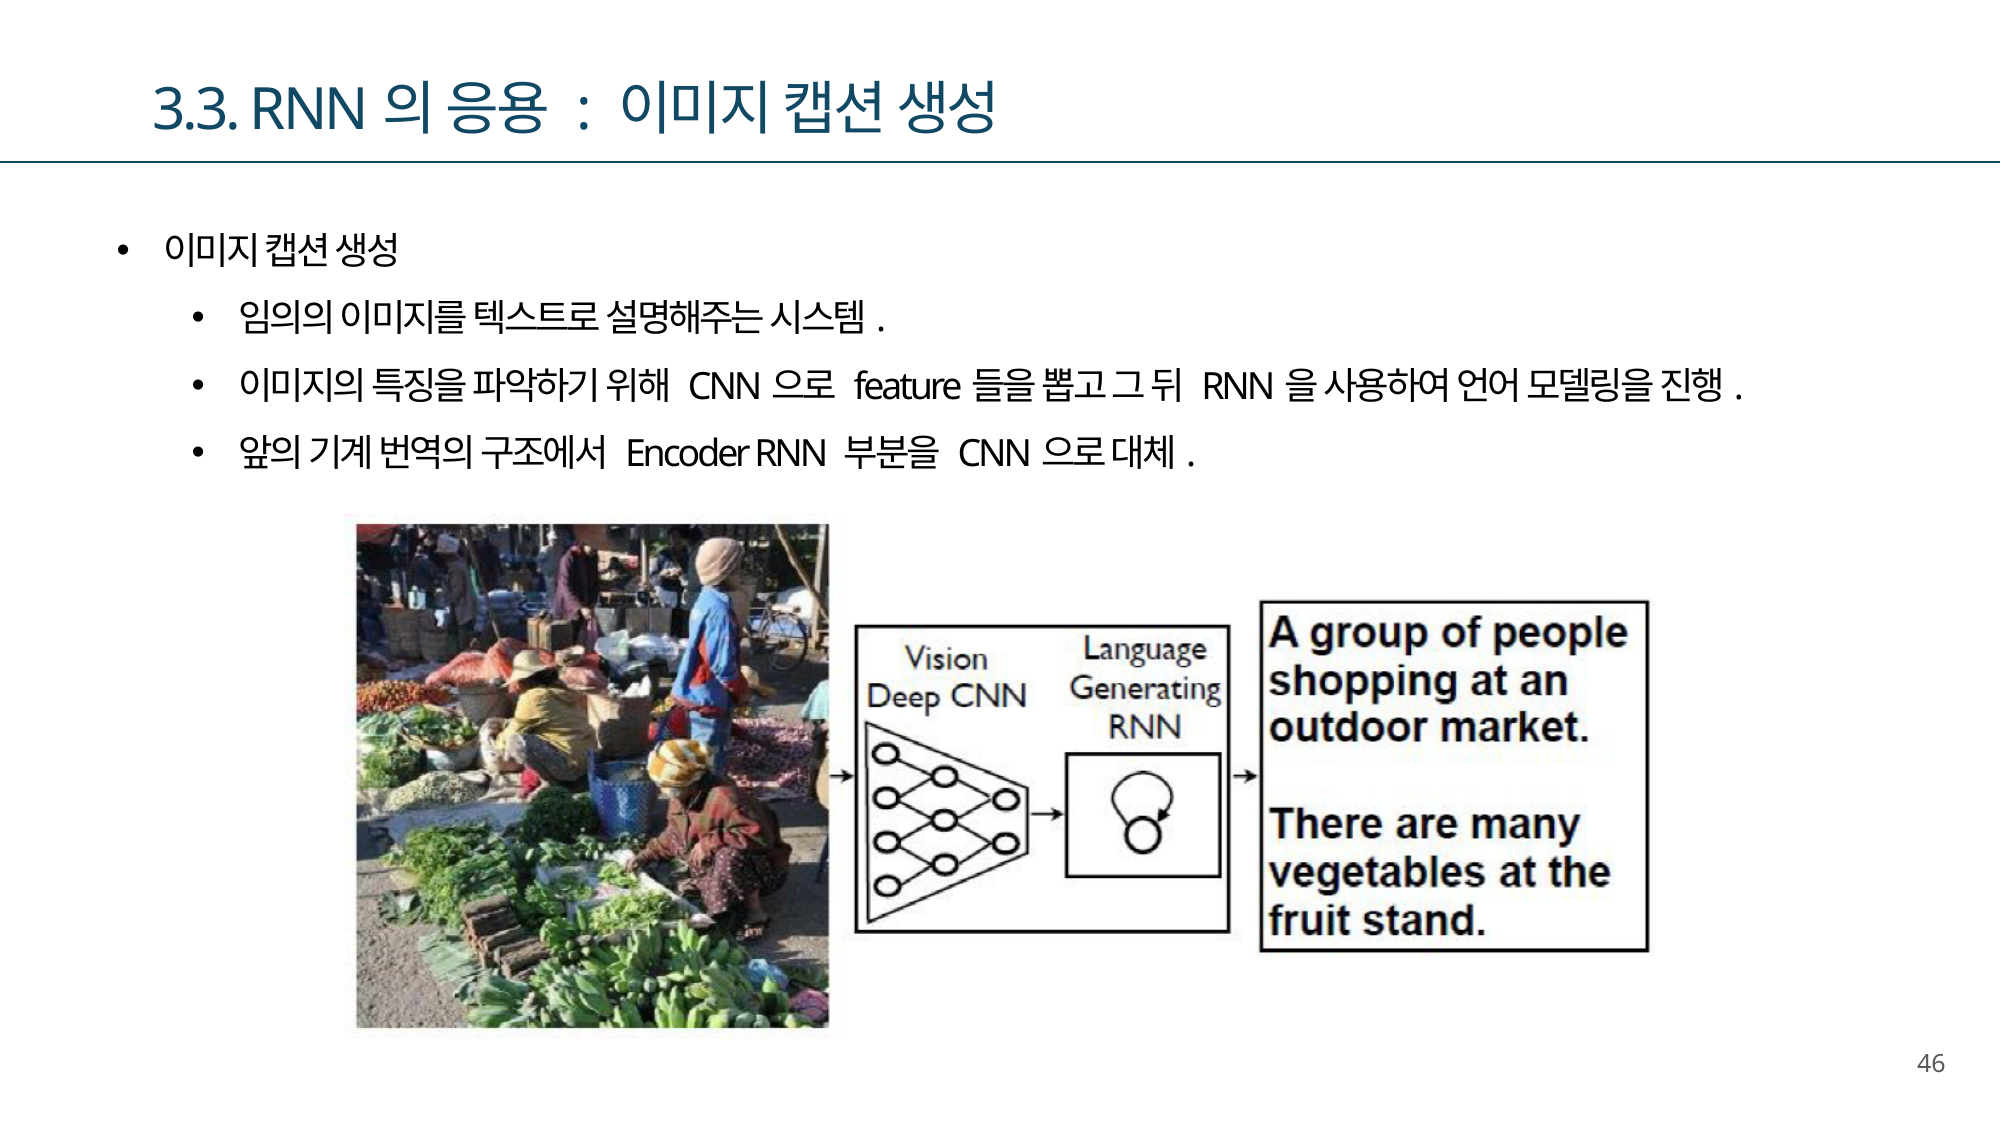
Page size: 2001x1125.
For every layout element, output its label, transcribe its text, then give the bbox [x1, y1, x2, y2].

picture [333, 495, 1667, 1060]
text_box 3.3. RNN의 응용 : 이미지 캡션 생성 [138, 63, 1016, 149]
text_box 이미지 캡션 생성 임의의 이미지를 텍스트로 설명해주는 시스템. 이미지의 특징을 파악하기 위해 CNN으로 feature들을 뽑고 그 뒤 RNN을 사용하여 언어 모델링을 진행. 앞의 기계 번역의 구조에서 Encoder RNN 부분을 CNN으로 대체. [101, 196, 1759, 550]
